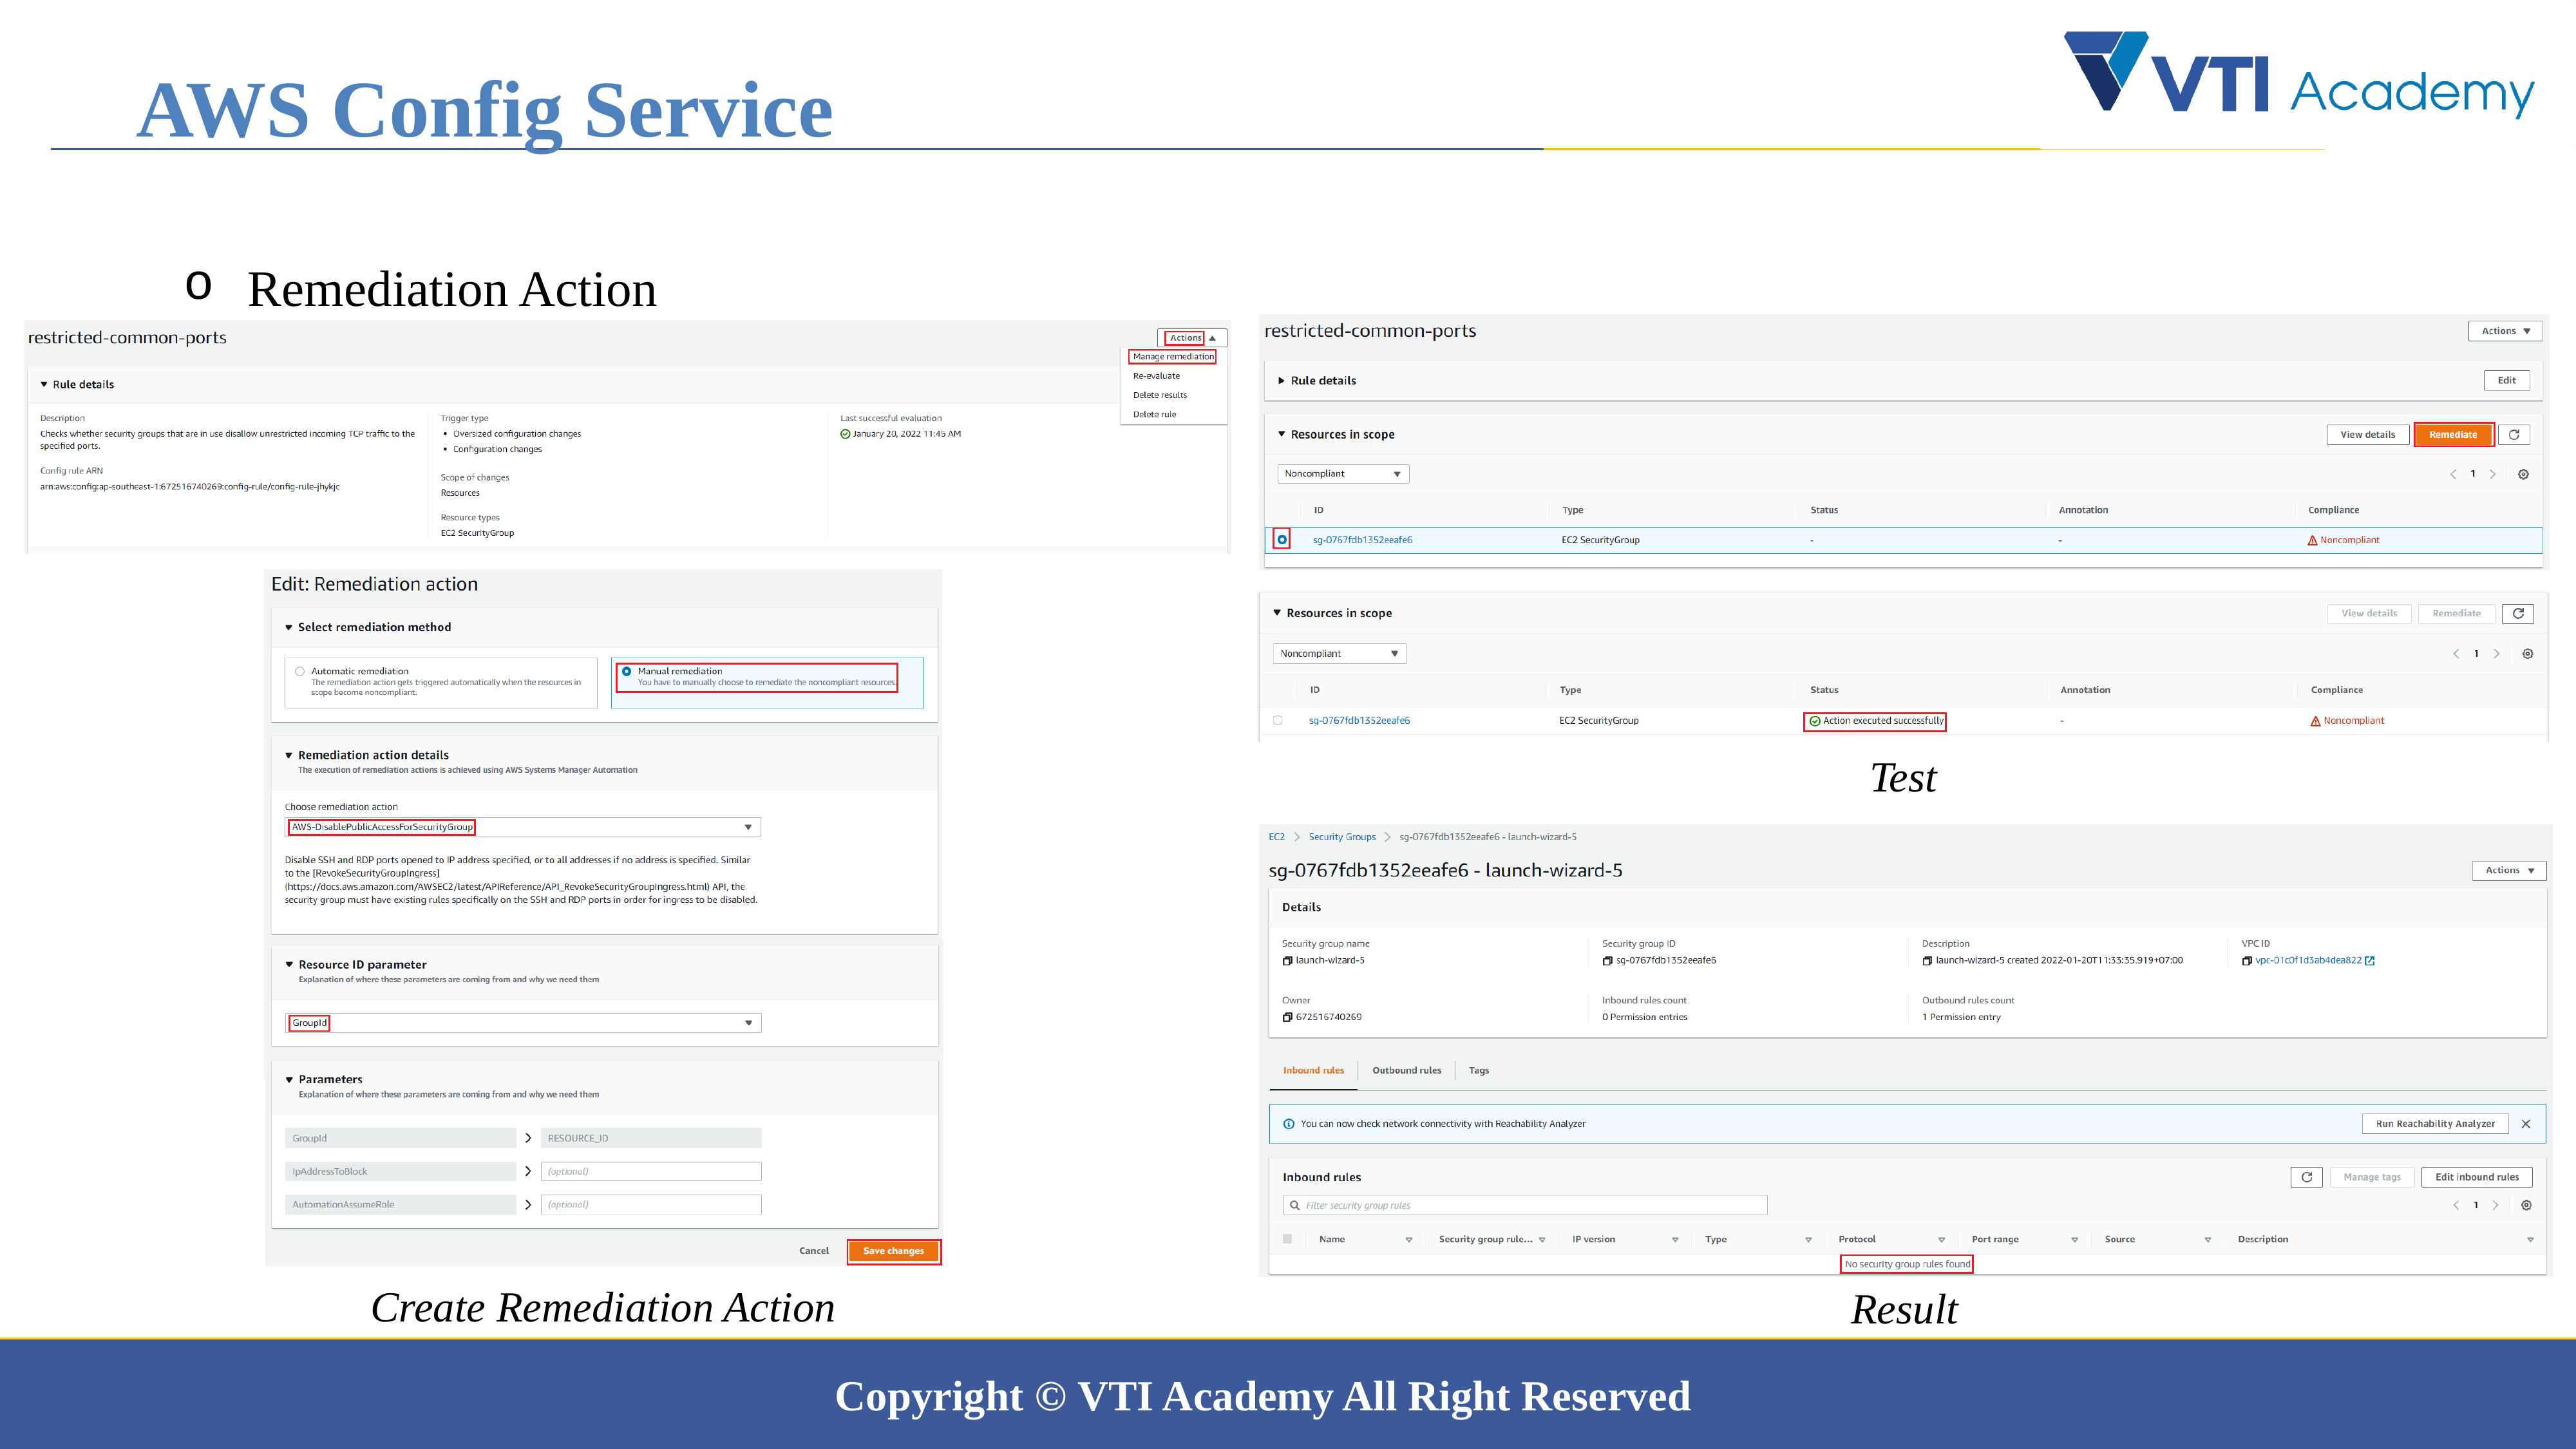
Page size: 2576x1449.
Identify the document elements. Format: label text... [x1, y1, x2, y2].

picture [264, 569, 943, 1267]
picture [1257, 591, 2550, 742]
picture [1258, 314, 2550, 570]
text_box Result [1451, 1284, 2359, 1338]
text_box Remediation Action [126, 250, 781, 319]
text_box Create Remediation Action [149, 1274, 1057, 1336]
picture [2034, 0, 2576, 149]
text_box Test [1450, 749, 2358, 805]
picture [24, 320, 1231, 554]
picture [1258, 824, 2553, 1277]
text_box AWS Config Service [126, 60, 1081, 149]
